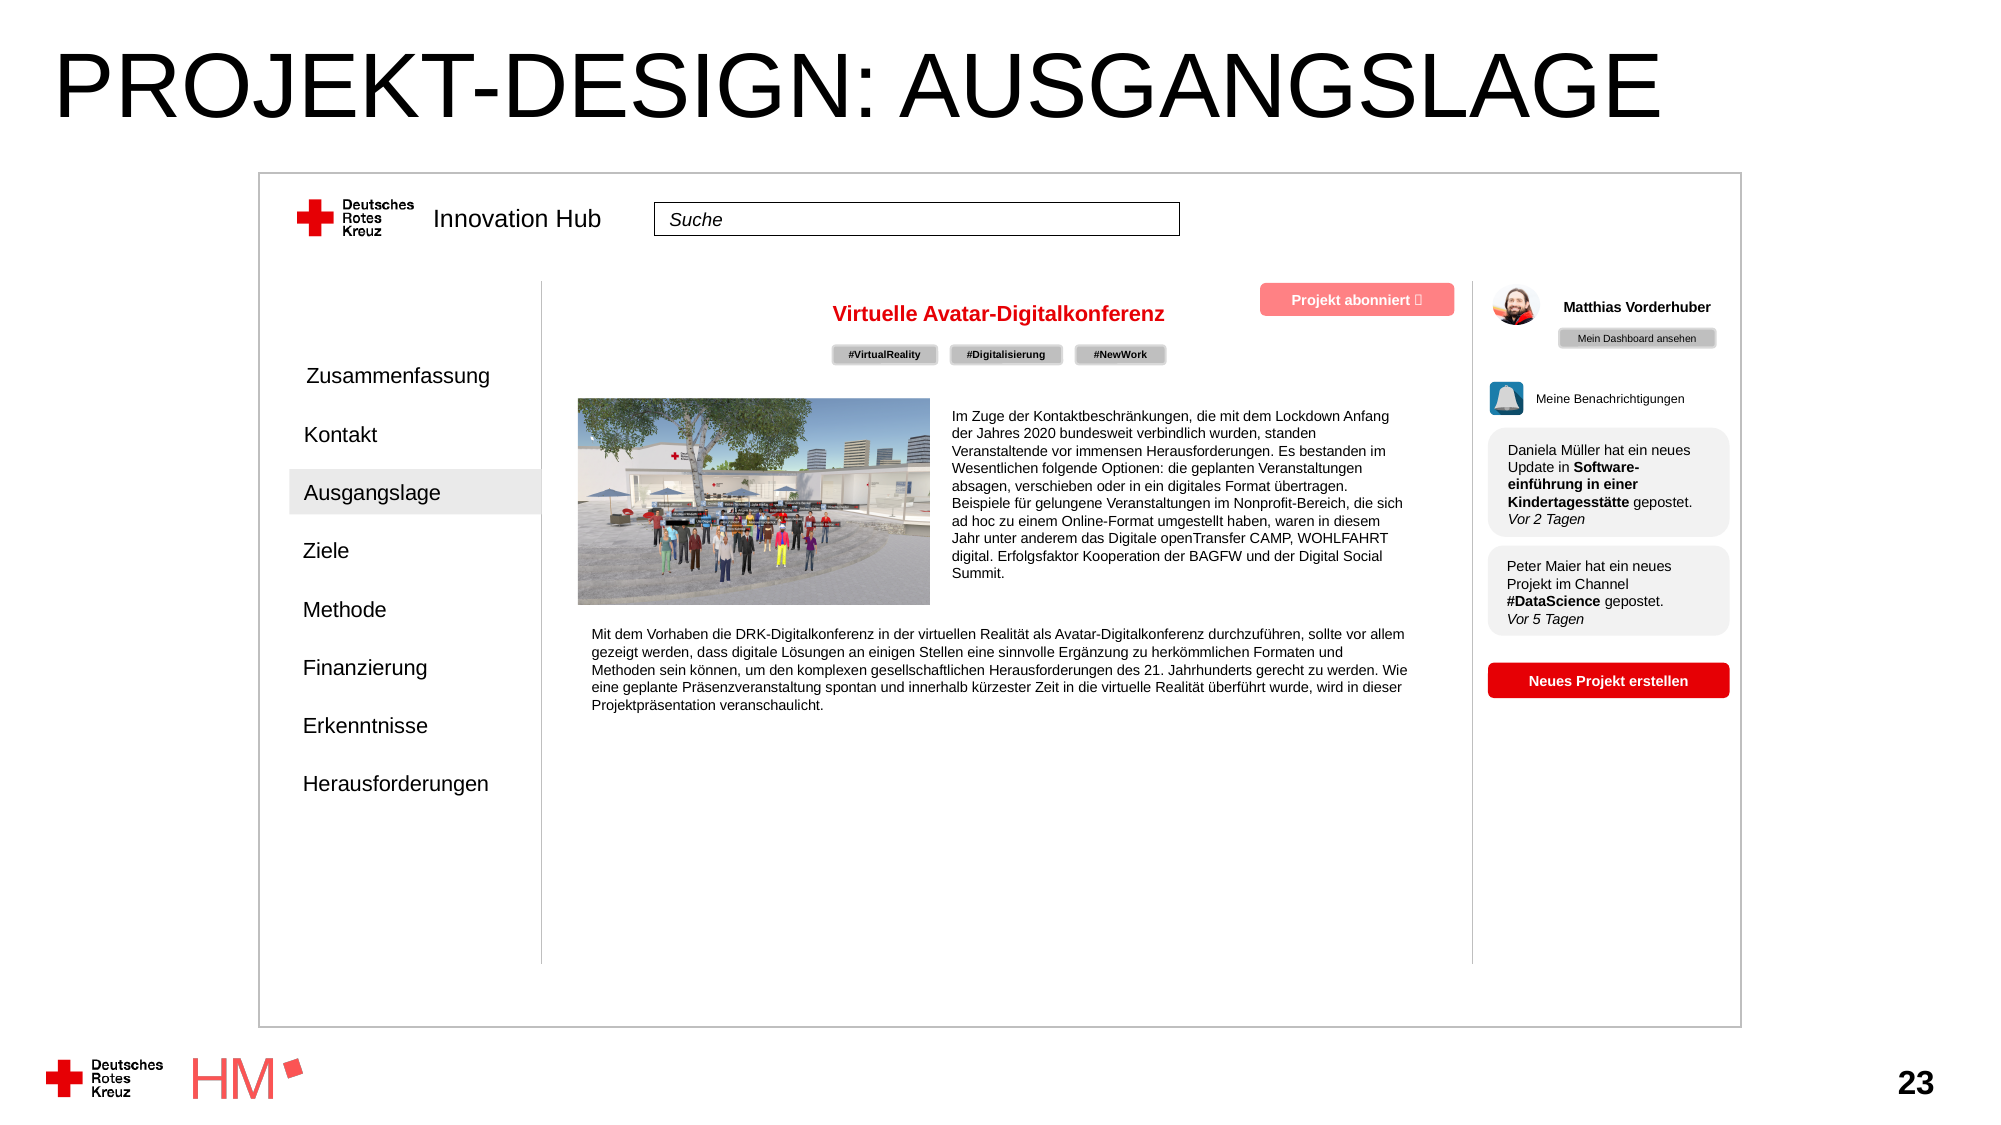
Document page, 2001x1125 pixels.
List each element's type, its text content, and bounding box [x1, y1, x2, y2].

text_box Ziele [287, 526, 513, 574]
picture [577, 398, 930, 605]
text_box Im Zuge der Kontaktbeschränkungen, die mit dem Lockdown Anfang der Jahres 2020 bundesweit verbindlich wurden, standen Veranstaltende vor immensen Herausforderungen. Es bestanden im Wesentlichen folgende Optionen: die geplanten Veranstaltungen absagen, verschieben oder in ein digitales Format übertragen. Beispiele für gelungene Veranstaltungen im Nonprofit-Bereich, die sich ad hoc zu einem Online-Format umgestellt haben, waren in diesem Jahr unter anderem das Digitale openTransfer CAMP, WOHLFAHRT digital. Erfolgsfaktor Kooperation der BAGFW und der Digital Social Summit. [937, 399, 1424, 589]
picture [38, 1055, 168, 1103]
text_box Herausforderungen [287, 759, 513, 807]
text_box Ausgangslage [288, 468, 541, 515]
text_box Innovation Hub [419, 195, 643, 240]
text_box #Digitalisierung [949, 344, 1064, 366]
text_box Matthias Vorderhuber [1548, 281, 1738, 324]
text_box Suche [654, 201, 1180, 236]
title Projekt-Design: Ausgangslage [38, 31, 1950, 146]
text_box Projekt abonniert  [1259, 281, 1456, 317]
text_box Daniela Müller hat ein neues Update in Software-einführung in einer Kindertagesstätte gepostet. Vor 2 Tagen [1486, 426, 1731, 538]
text_box #NewWork [1074, 344, 1167, 366]
text_box Meine Benachrichtigungen [1520, 373, 1711, 416]
text_box Peter Maier hat ein neues Projekt im Channel #DataScience gepostet. Vor 5 Tagen [1486, 544, 1731, 637]
text_box Neues Projekt erstellen [1486, 661, 1731, 700]
text_box #VirtualReality [831, 344, 939, 366]
picture [1492, 284, 1541, 325]
text_box Mit dem Vorhaben die DRK-Digitalkonferenz in der virtuellen Realität als Avatar-Digitalkonferenz durchzuführen, sollte vor allem gezeigt werden, dass digitale Lösungen an einigen Stellen eine sinnvolle Ergänzung zu herkömmlichen Formaten und Methoden sein können, um den komplexen gesellschaftlichen Herausforderungen des 21. Jahrhunderts gerecht zu werden. Wie eine geplante Präsenzveranstaltung spontan und innerhalb kürzester Zeit in die virtuelle Realität überführt wurde, wird in dieser Projektpräsentation veranschaulicht. [576, 618, 1424, 721]
text_box Kontakt [288, 410, 514, 457]
text_box Virtuelle Avatar-Digitalkonferenz [797, 294, 1201, 332]
text_box Erkenntnisse [287, 702, 513, 749]
text_box Finanzierung [287, 643, 513, 690]
picture [1487, 379, 1526, 417]
text_box Mein Dashboard ansehen [1558, 327, 1717, 349]
text_box Methode [287, 584, 513, 632]
text_box Zusammenfassung [288, 351, 515, 399]
text_box [258, 172, 1742, 1028]
picture [289, 195, 419, 242]
picture [183, 1048, 313, 1109]
slide_number 23 [1834, 1053, 1950, 1108]
